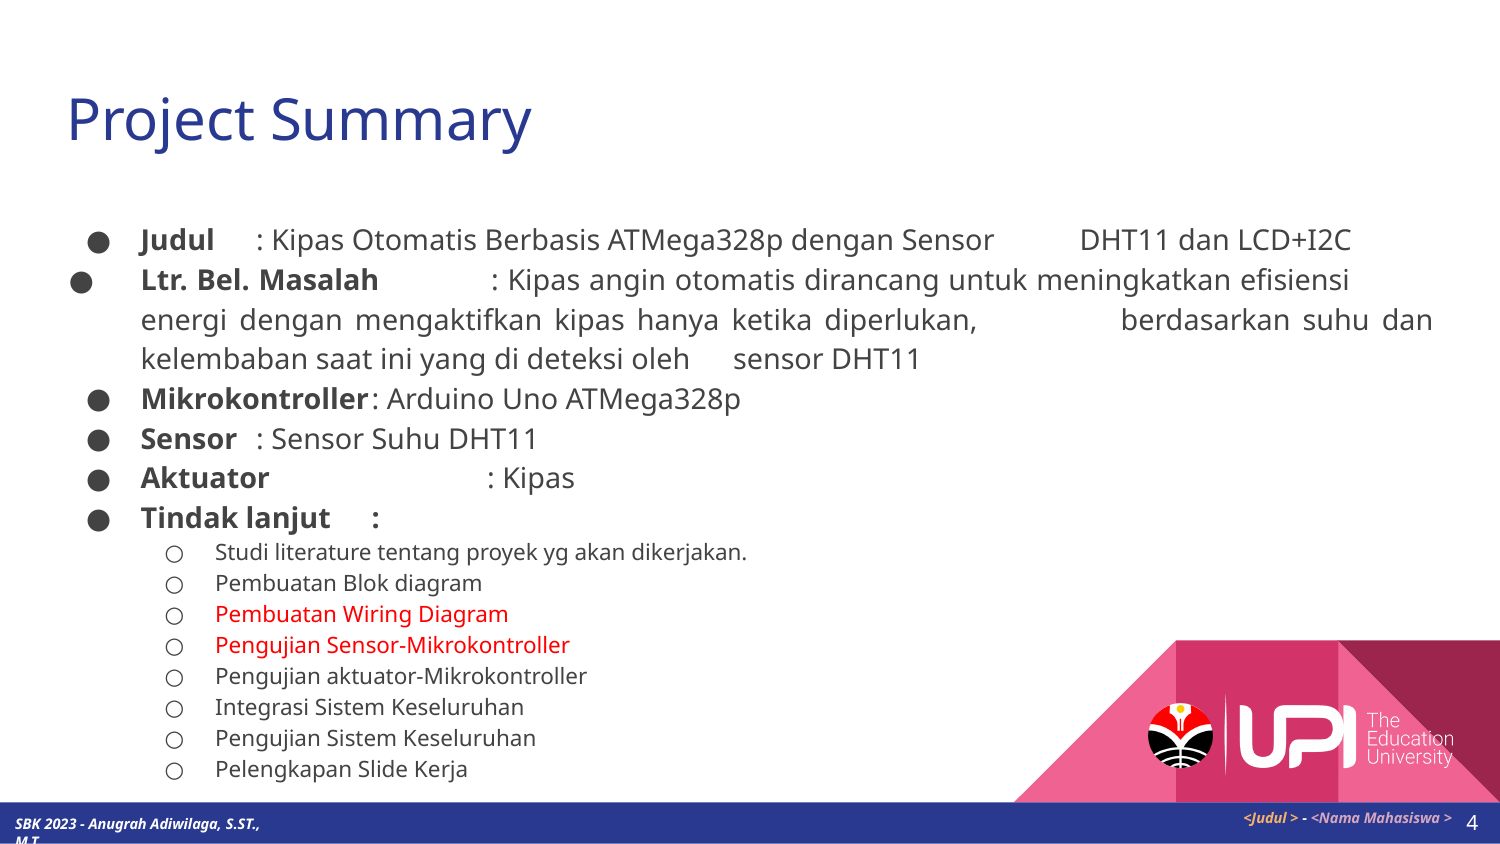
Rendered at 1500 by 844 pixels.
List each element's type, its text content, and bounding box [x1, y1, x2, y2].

title Project Summary [51, 67, 1449, 167]
slide_number 4 [1403, 791, 1494, 844]
list Judul : Kipas Otomatis Berbasis ATMega328p dengan Sensor DHT11 dan LCD+I2C Ltr. Bel. Masalah : Kipas angin otomatis dirancang untuk meningkatkan efisiensi energi dengan mengaktifkan kipas hanya ketika diperlukan, berdasarkan suhu dan kelembaban saat ini yang di deteksi oleh sensor DHT11 Mikrokontroller : Arduino Uno ATMega328p Sensor : Sensor Suhu DHT11 Aktuator : Kipas Tindak lanjut : Studi literature tentang proyek yg akan dikerjakan. Pembuatan Blok diagram Pembuatan Wiring Diagram Pengujian Sensor-Mikrokontroller Pengujian aktuator-Mikrokontroller Integrasi Sistem Keseluruhan Pengujian Sistem Keseluruhan Pelengkapan Slide Kerja [51, 201, 1449, 805]
picture [1449, 693, 1453, 776]
